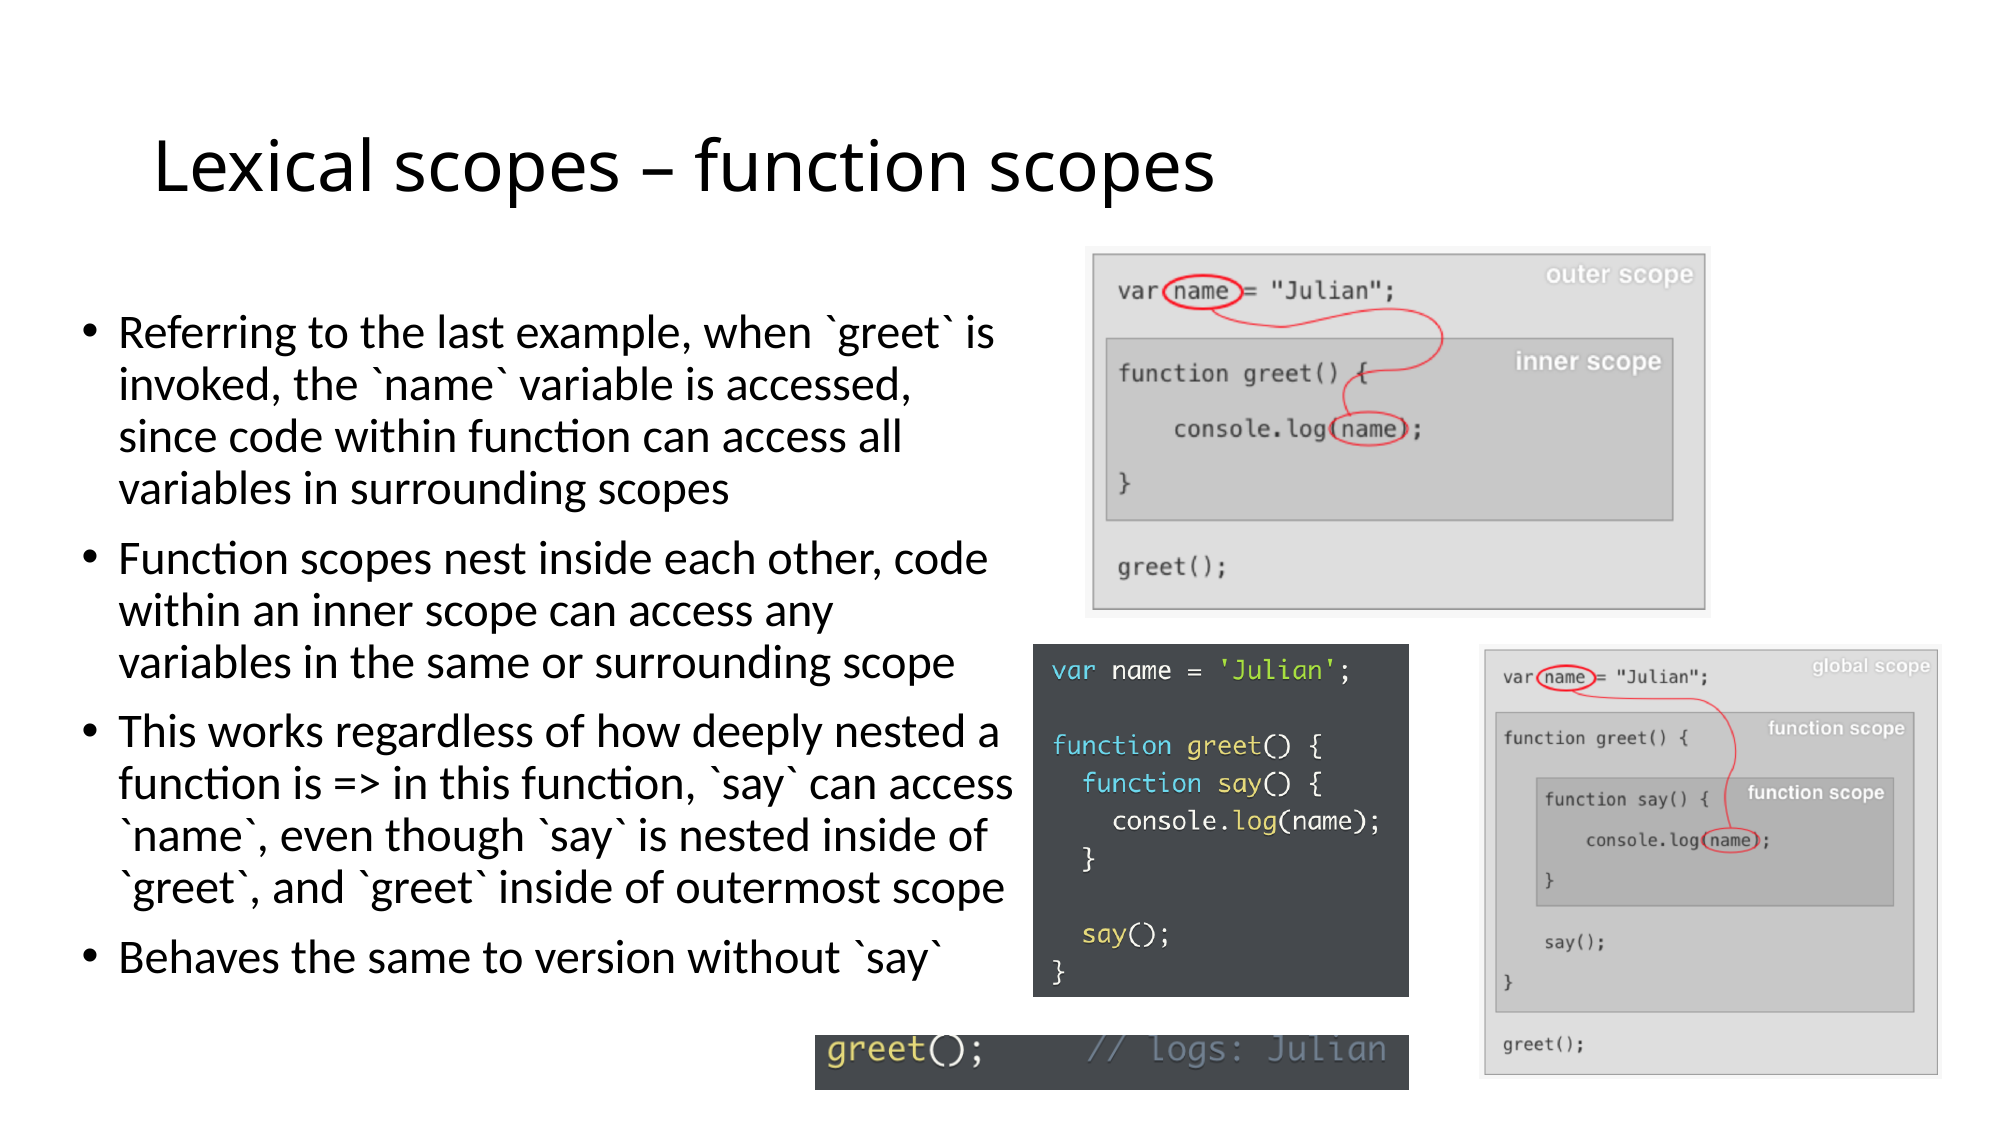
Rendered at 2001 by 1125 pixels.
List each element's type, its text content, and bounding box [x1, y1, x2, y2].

title Lexical scopes – function scopes [137, 59, 1863, 278]
list Referring to the last example, when `greet` is invoked, the `name` variable is accessed, since code within function can access all variables in surrounding scopes Function scopes nest inside each other, code within an inner scope can access any variables in the same or surrounding scope This works regardless of how deeply nested a function is => in this function, `say` can access `name`, even though `say` is nested inside of `greet`, and `greet` inside of outermost scope Behaves the same to version without `say` [66, 299, 1034, 1014]
picture [1479, 644, 1942, 1079]
picture [814, 1035, 1409, 1090]
picture [1033, 644, 1409, 997]
picture [1085, 246, 1711, 618]
